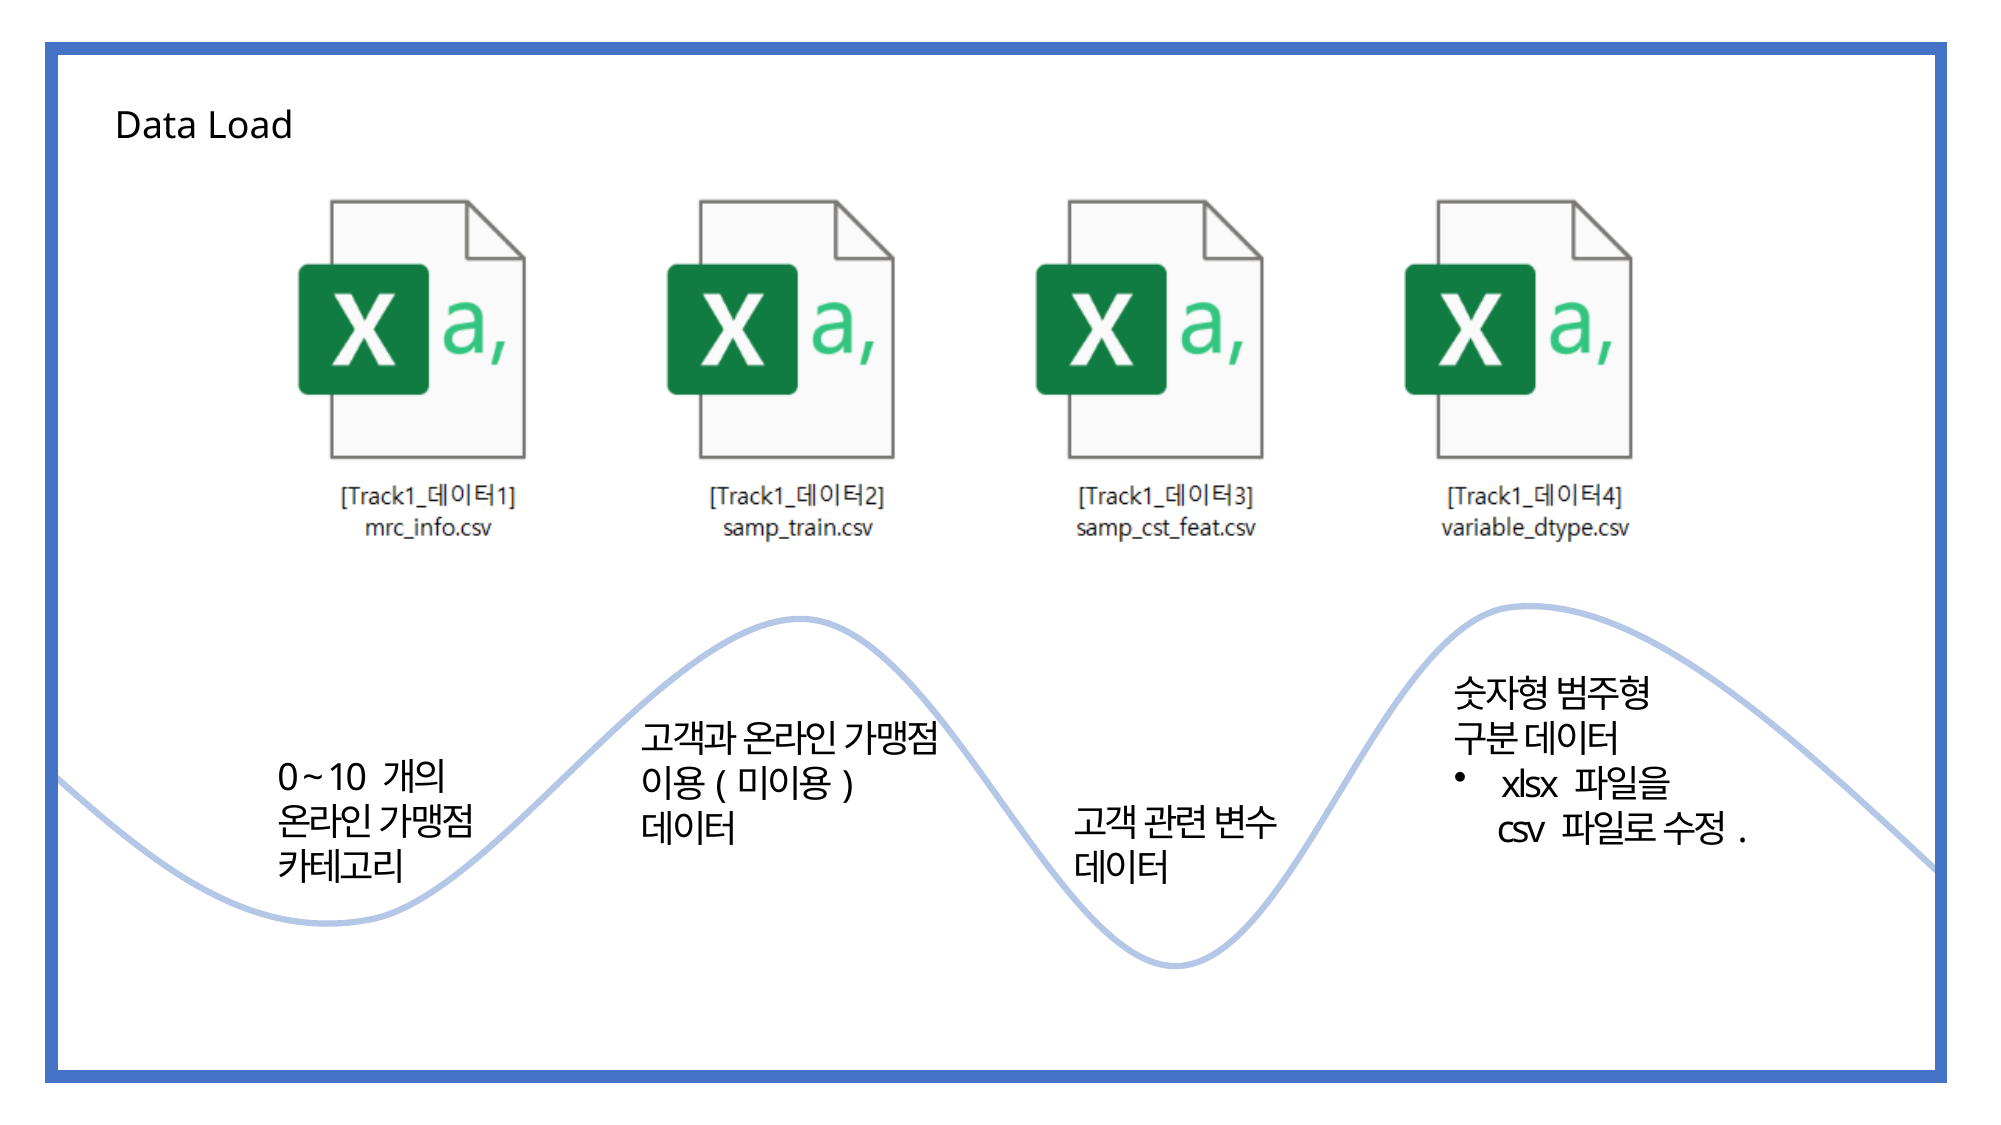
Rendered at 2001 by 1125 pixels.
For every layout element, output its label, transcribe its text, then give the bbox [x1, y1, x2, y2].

text_box 숫자형 범주형 구분 데이터 xlsx 파일을 csv 파일로 수정. [1439, 662, 1835, 857]
text_box 고객과 온라인 가맹점 이용(미이용) 데이터 [626, 707, 960, 858]
text_box Data Load [99, 93, 1324, 154]
picture [275, 171, 1717, 586]
text_box [50, 47, 1942, 1077]
text_box 고객 관련 변수 데이터 [1058, 791, 1296, 897]
text_box 0 ~ 10 개의 온라인 가맹점 카테고리 [262, 746, 512, 941]
